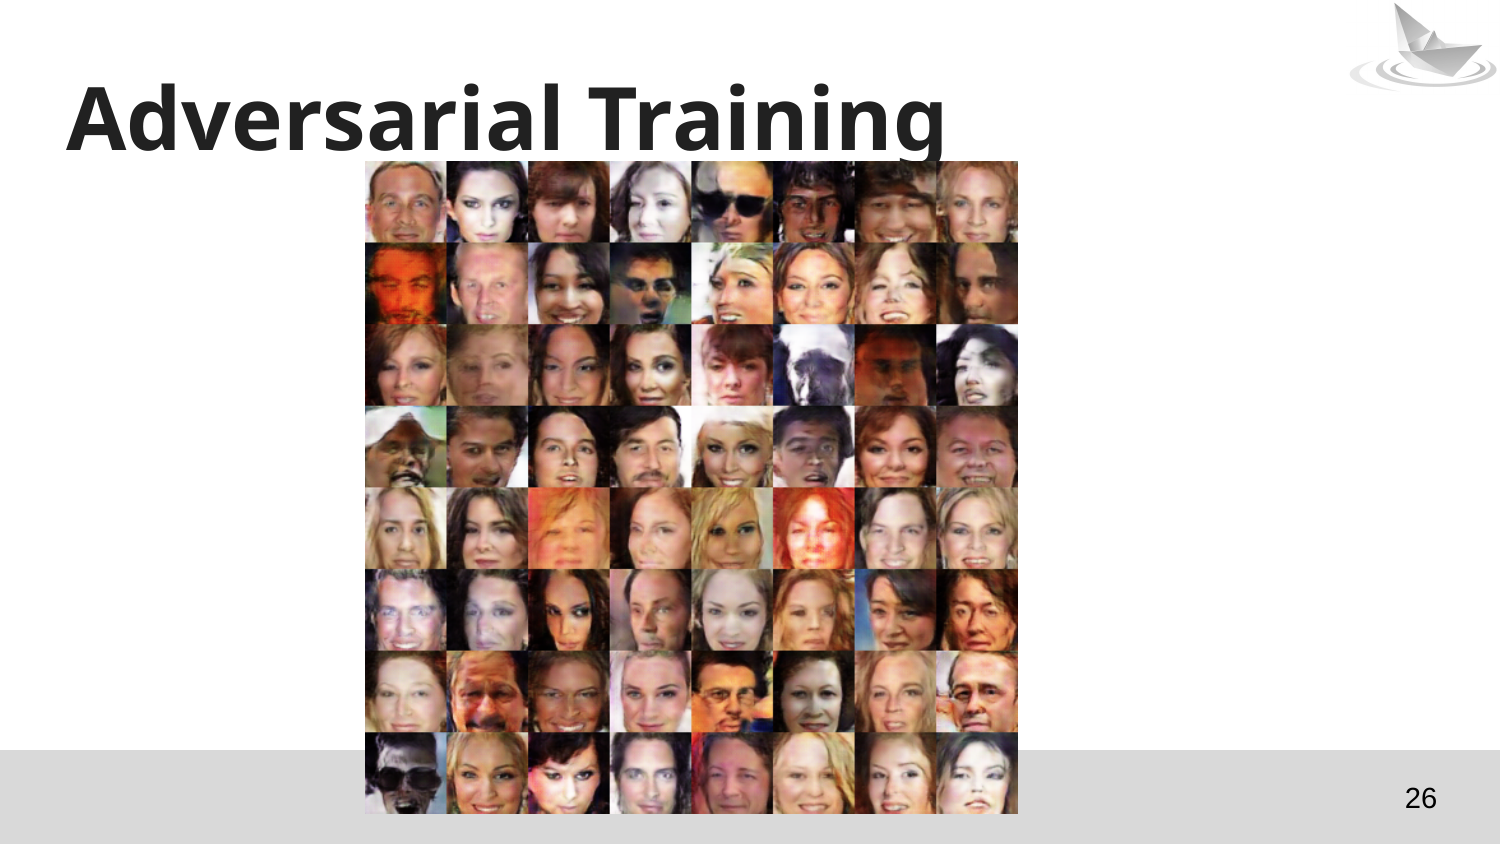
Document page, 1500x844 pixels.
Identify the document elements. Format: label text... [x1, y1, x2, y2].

title Adversarial Training [51, 48, 1449, 180]
picture [365, 161, 1019, 814]
picture [1346, 0, 1500, 95]
slide_number ‹#› [1389, 764, 1480, 830]
